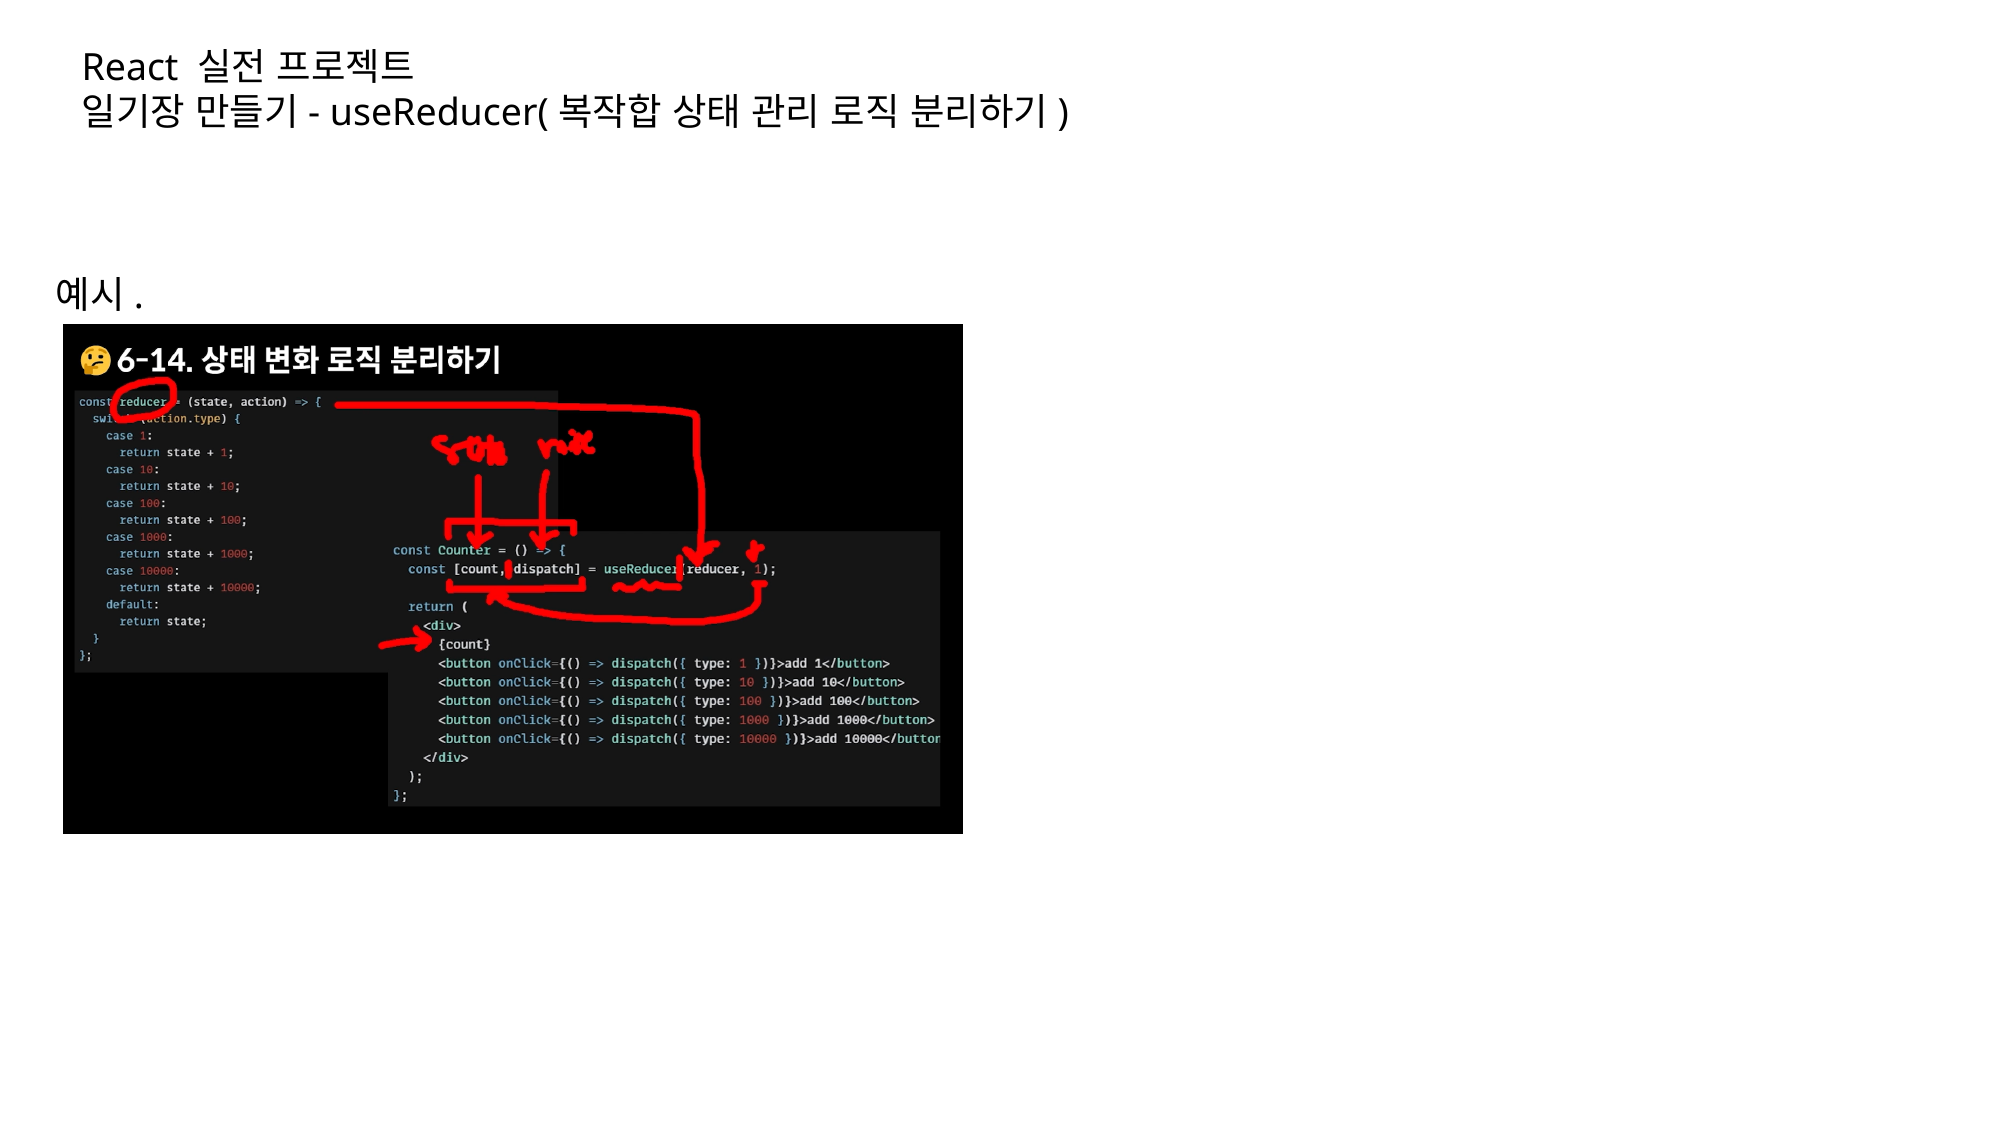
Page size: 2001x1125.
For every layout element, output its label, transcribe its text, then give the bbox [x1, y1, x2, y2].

text_box React 실전 프로젝트 일기장 만들기- useReducer(복작합 상태 관리 로직 분리하기) [66, 35, 1084, 141]
text_box 예시. [41, 264, 159, 324]
picture [62, 324, 963, 834]
